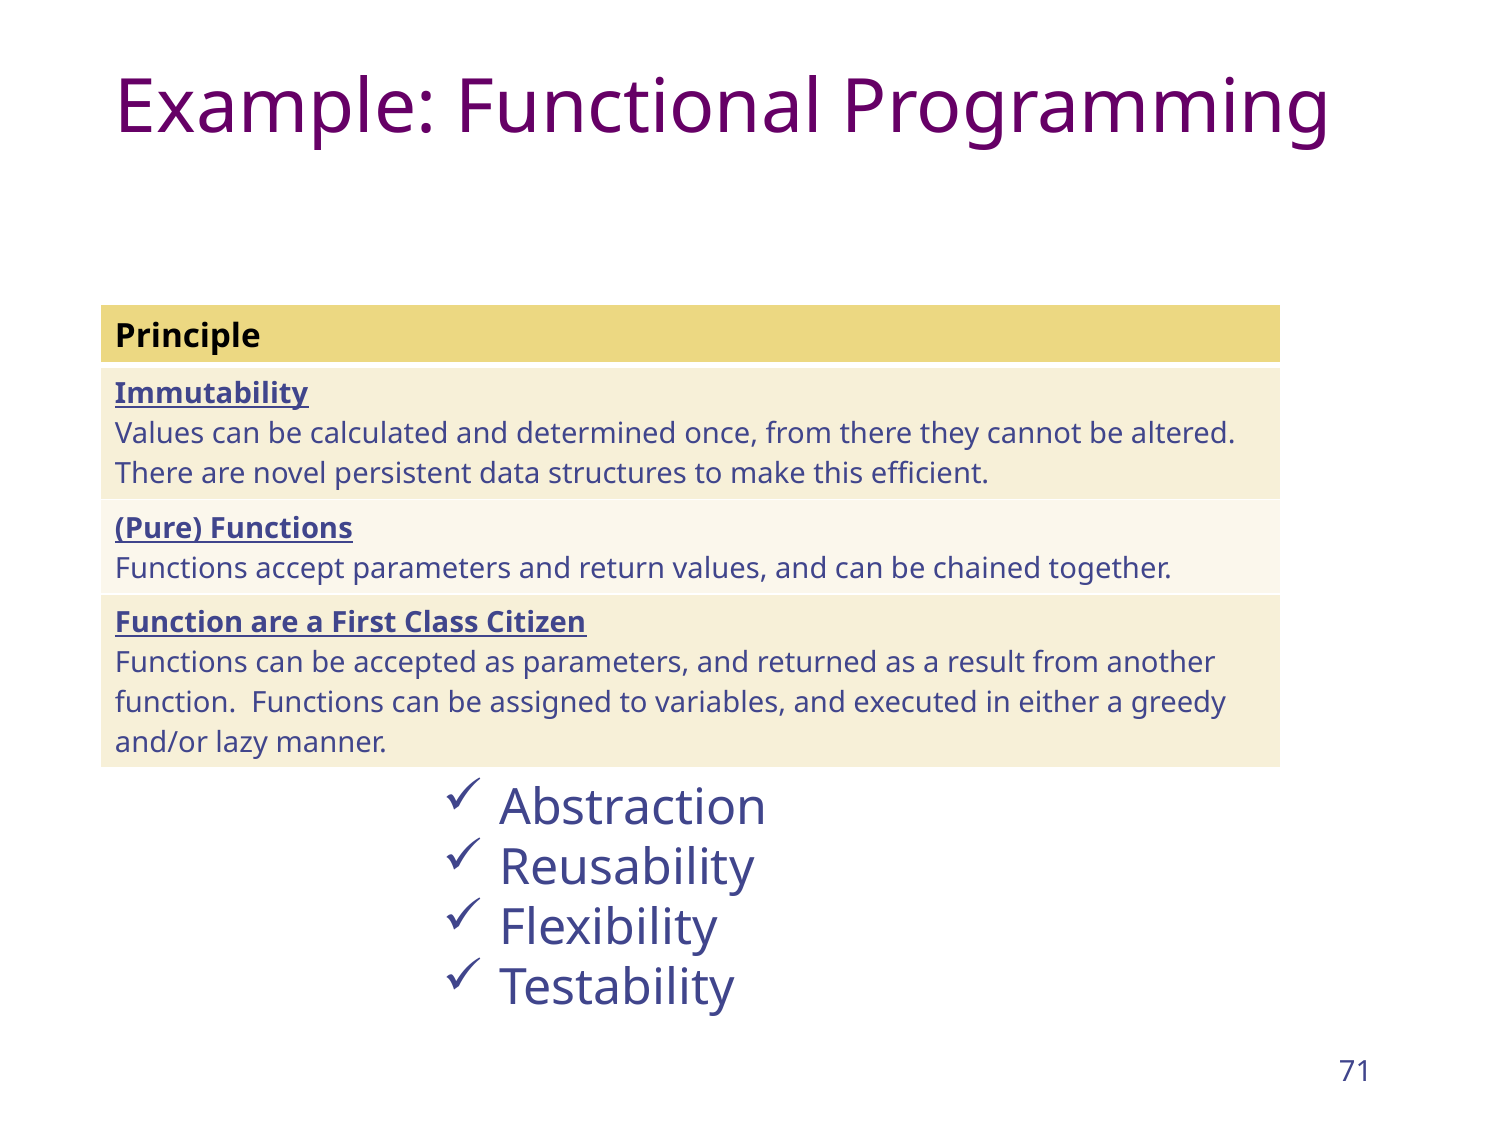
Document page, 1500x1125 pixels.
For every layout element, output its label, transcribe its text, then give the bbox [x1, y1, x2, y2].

text_box Abstraction Reusability Flexibility Testability [428, 767, 783, 1023]
table_header Principle [101, 305, 1280, 362]
table_cell Immutability Values can be calculated and determined once, from there they cannot be altered. There are novel persistent data structures to make this efficient. [101, 368, 1280, 499]
table_cell Function are a First Class Citizen Functions can be accepted as parameters, and returned as a result from another function. Functions can be assigned to variables, and executed in either a greedy and/or lazy manner. [101, 595, 1280, 767]
title Example: Functional Programming [99, 50, 1375, 238]
slide_number 71 [1074, 1025, 1388, 1100]
table_cell (Pure) Functions Functions accept parameters and return values, and can be chained together. [101, 500, 1280, 593]
